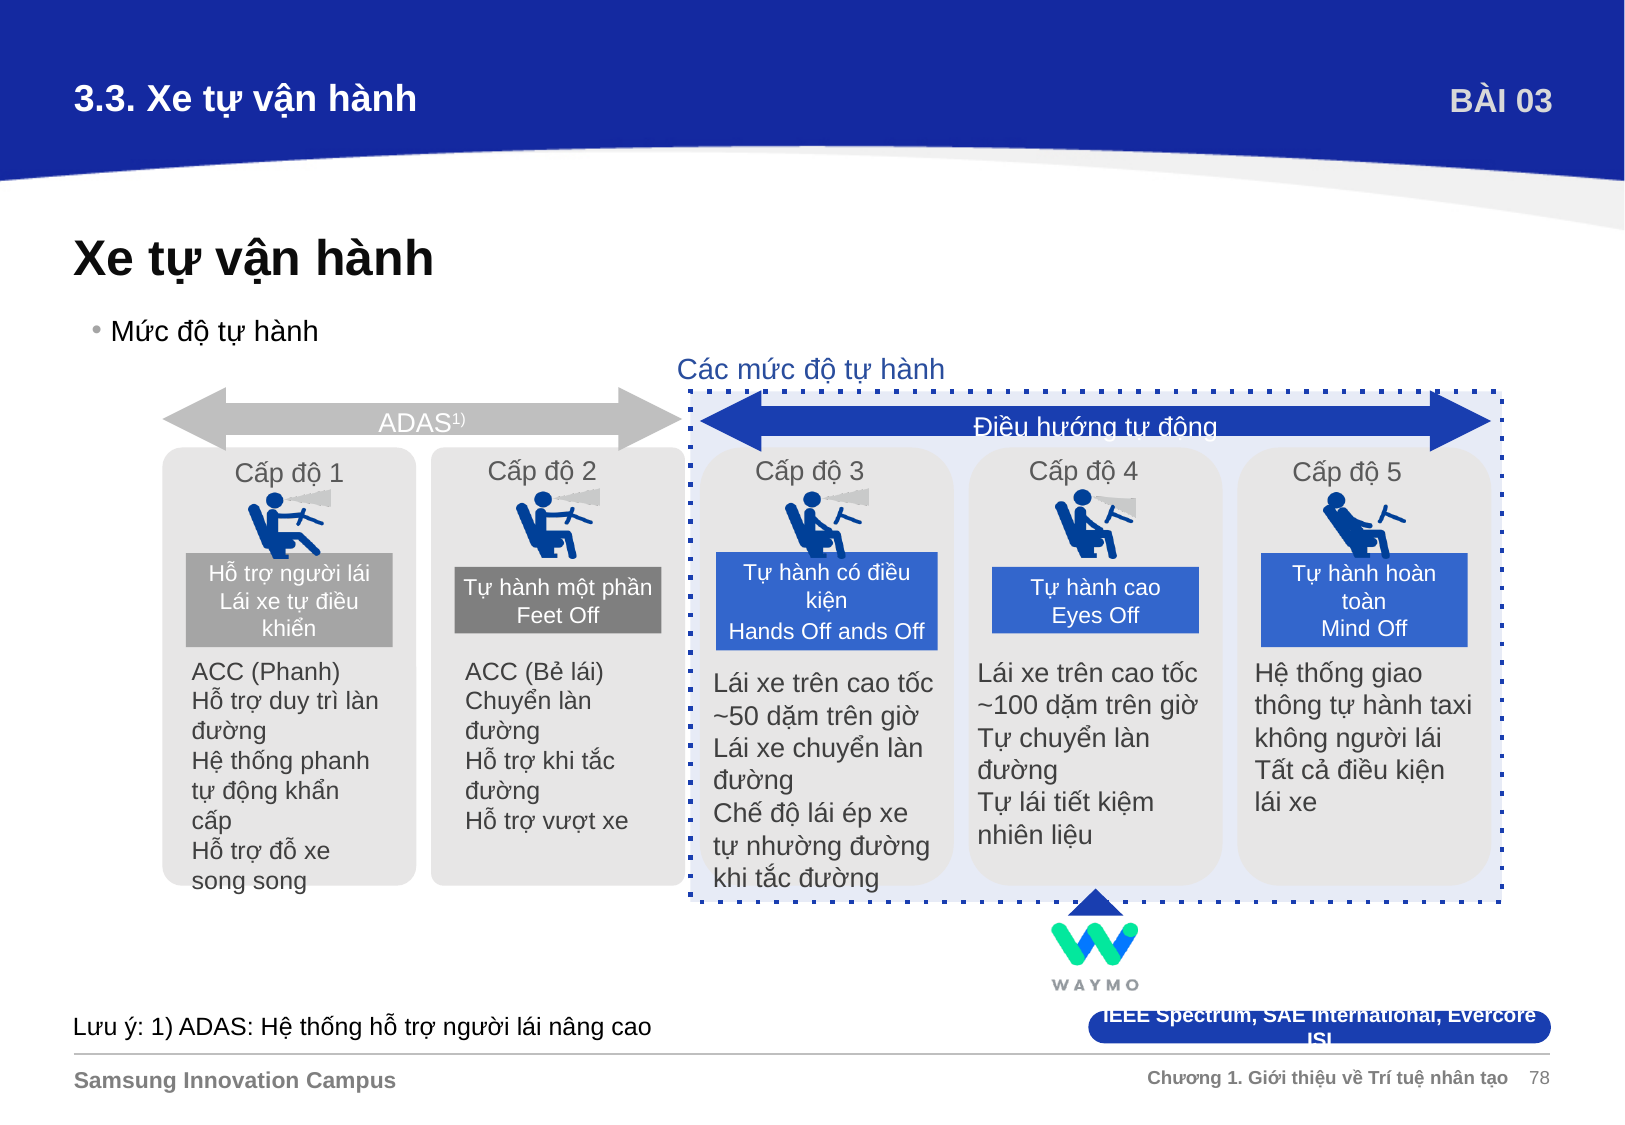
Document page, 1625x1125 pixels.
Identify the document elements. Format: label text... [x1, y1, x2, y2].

text_box Mức độ tự hành [91, 311, 1530, 348]
text_box Xe tự vận hành [73, 225, 1551, 286]
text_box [162, 342, 1503, 998]
text_box IEEE Spectrum, SAE International, Evercore ISI [1088, 1010, 1551, 1044]
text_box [73, 73, 1554, 120]
text_box Lưu ý: 1) ADAS: Hệ thống hỗ trợ người lái nâng cao [57, 1003, 1492, 1048]
picture [0, 0, 1625, 1125]
